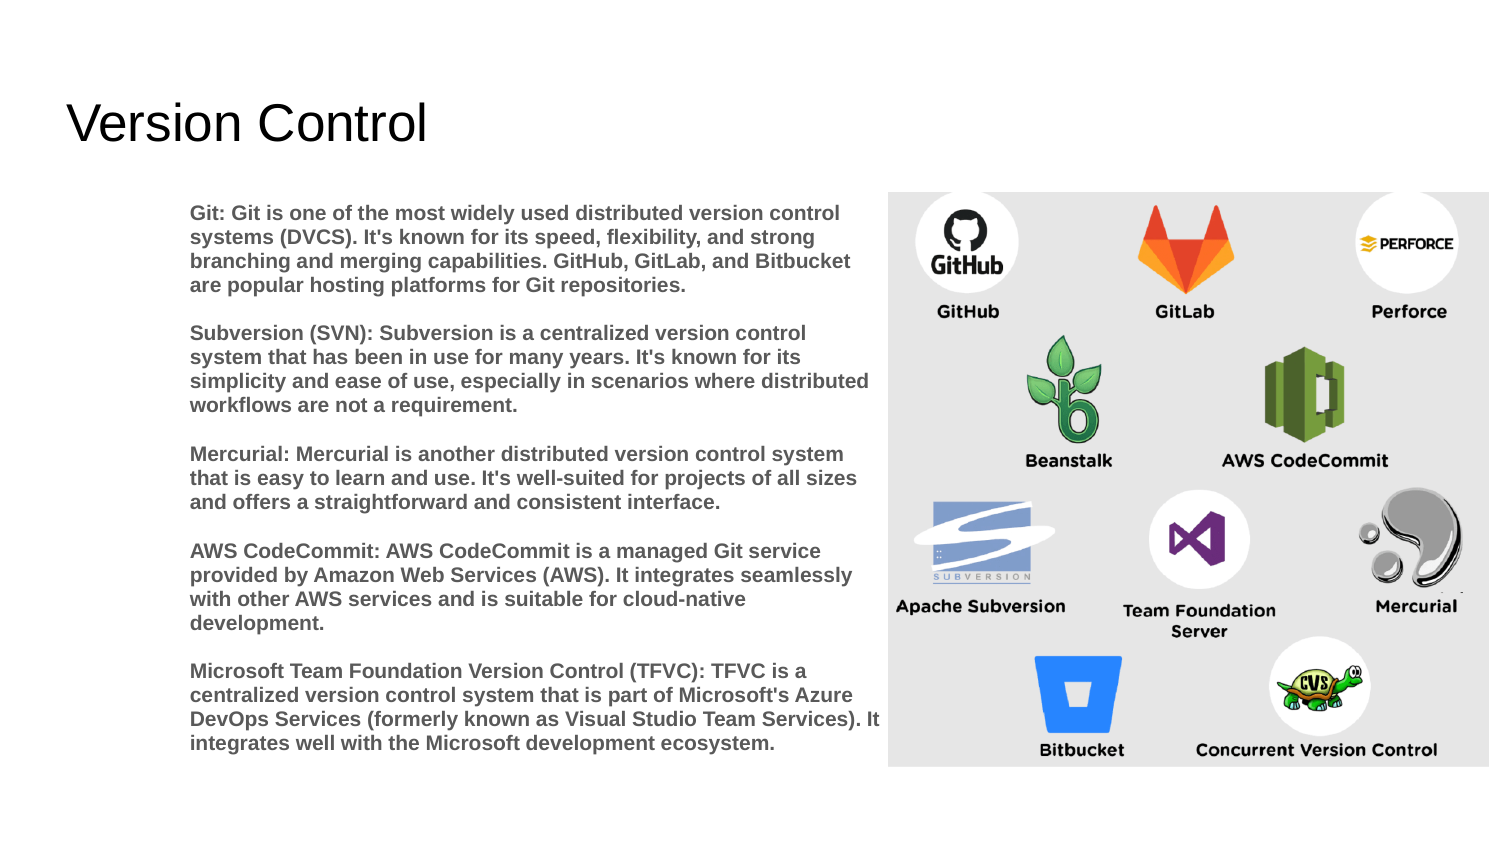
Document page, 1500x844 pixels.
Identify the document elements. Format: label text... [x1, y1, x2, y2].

title Version Control [51, 72, 1449, 167]
list Git: Git is one of the most widely used distributed version control systems (DVCS). It's known for its speed, flexibility, and strong branching and merging capabilities. GitHub, GitLab, and Bitbucket are popular hosting platforms for Git repositories. Subversion (SVN): Subversion is a centralized version control system that has been in use for many years. It's known for its simplicity and ease of use, especially in scenarios where distributed workflows are not a requirement. Mercurial: Mercurial is another distributed version control system that is easy to learn and use. It's well-suited for projects of all sizes and offers a straightforward and consistent interface. AWS CodeCommit: AWS CodeCommit is a managed Git service provided by Amazon Web Services (AWS). It integrates seamlessly with other AWS services and is suitable for cloud-native development. Microsoft Team Foundation Version Control (TFVC): TFVC is a centralized version control system that is part of Microsoft's Azure DevOps Services (formerly known as Visual Studio Team Services). It integrates well with the Microsoft development ecosystem. [174, 186, 898, 776]
picture [887, 192, 1489, 770]
